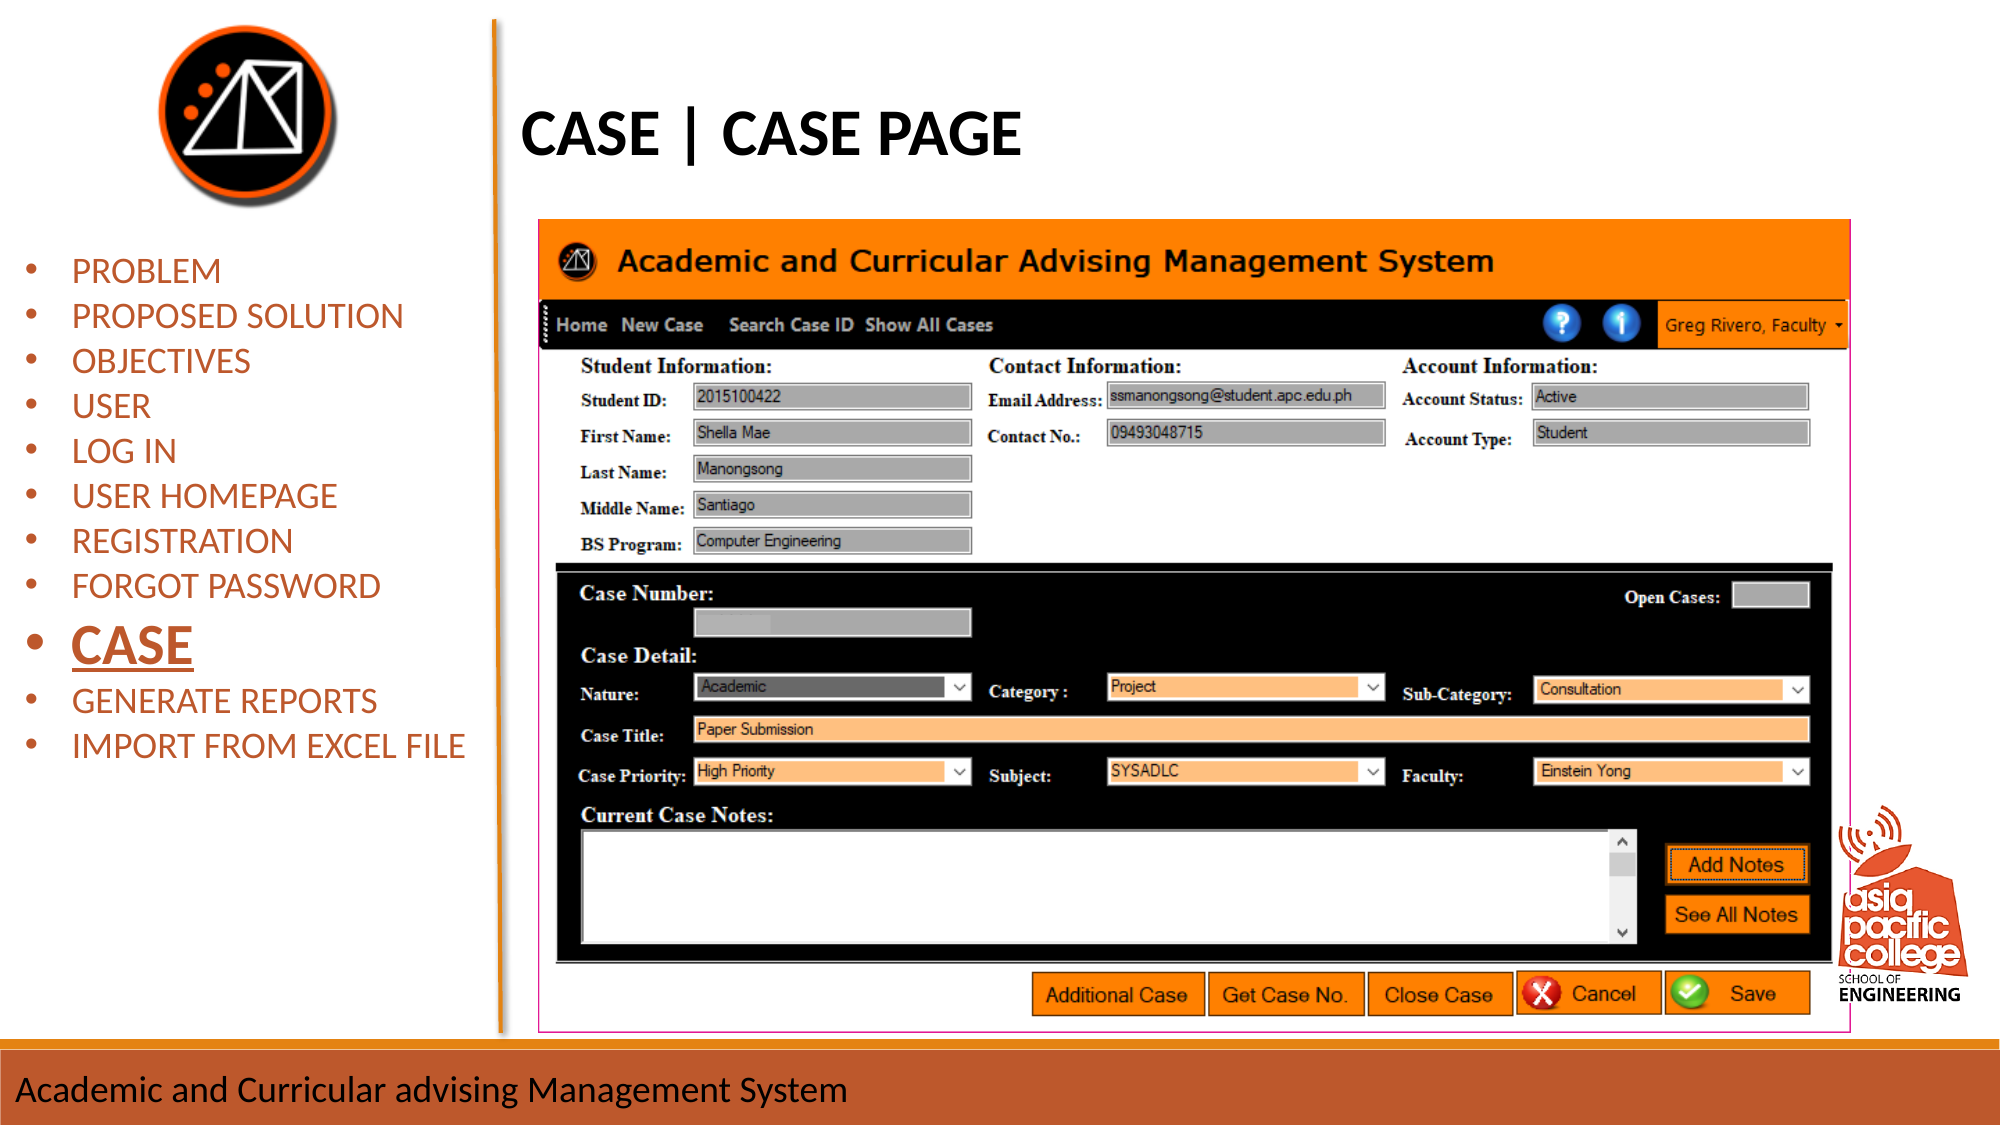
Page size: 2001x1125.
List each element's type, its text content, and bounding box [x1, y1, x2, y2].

text_box PROBLEM PROPOSED SOLUTION OBJECTIVES USER LOG IN USER HOMEPAGE REGISTRATION FORGOT PASSWORD CASE GENERATE REPORTS IMPORT FROM EXCEL FILE [10, 238, 490, 814]
picture [145, 18, 347, 220]
subtitle Academic and Curricular advising Management System [0, 1062, 1570, 1118]
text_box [493, 18, 502, 1034]
picture [537, 218, 1979, 1034]
text_box CASE | CASE PAGE [511, 81, 1069, 177]
